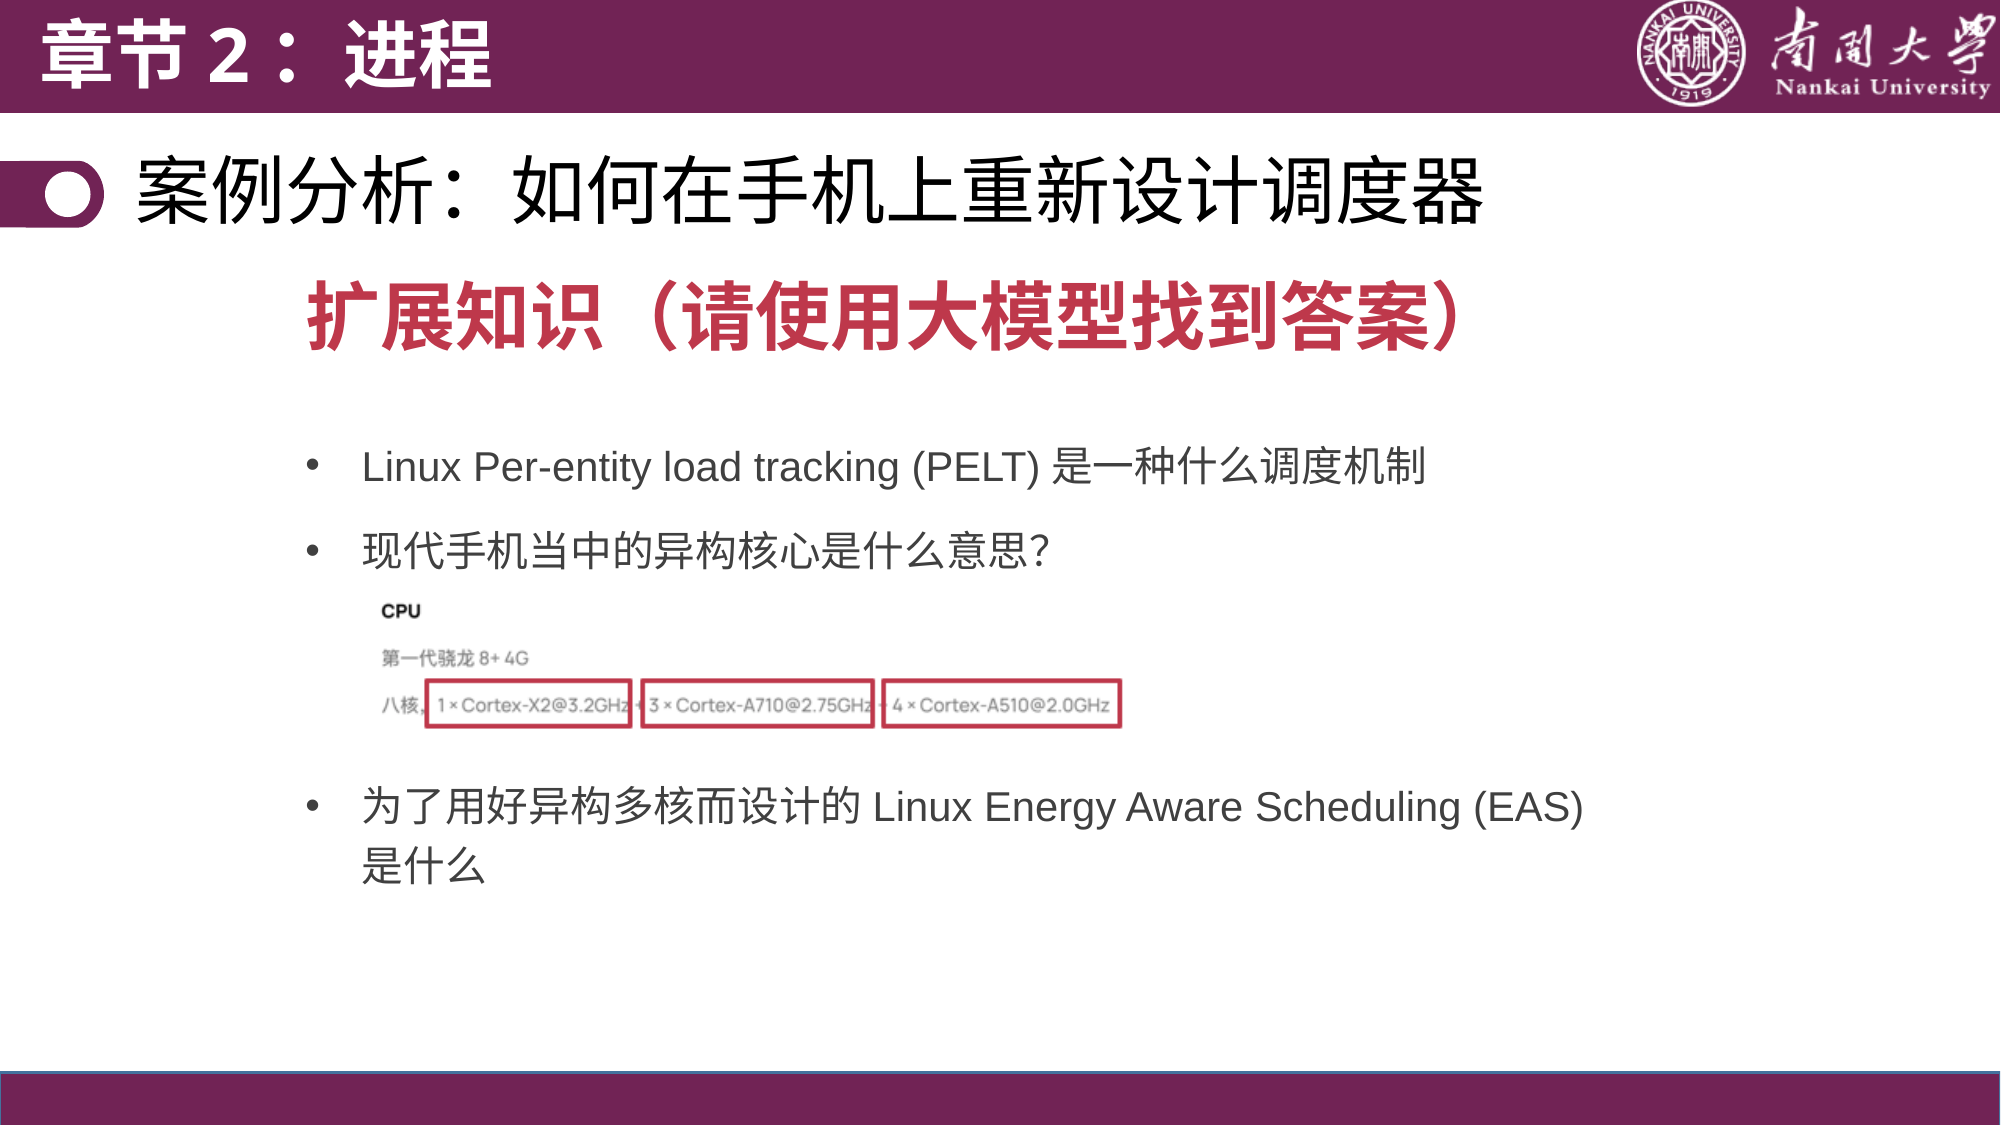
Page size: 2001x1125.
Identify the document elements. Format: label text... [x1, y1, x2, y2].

text_box 扩展知识（请使用大模型找到答案） [290, 241, 1641, 389]
picture [359, 575, 1160, 732]
text_box 章节2：进程 [24, 0, 1025, 116]
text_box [0, 160, 104, 228]
picture [1637, 0, 2001, 110]
text_box 案例分析：如何在手机上重新设计调度器 [119, 130, 1620, 259]
text_box Linux Per-entity load tracking (PELT)是一种什么调度机制 现代手机当中的异构核心是什么意思？ 为了用好异构多核而设计的Linux Energy Aware Scheduling (EAS)是什么 [290, 422, 1641, 1041]
